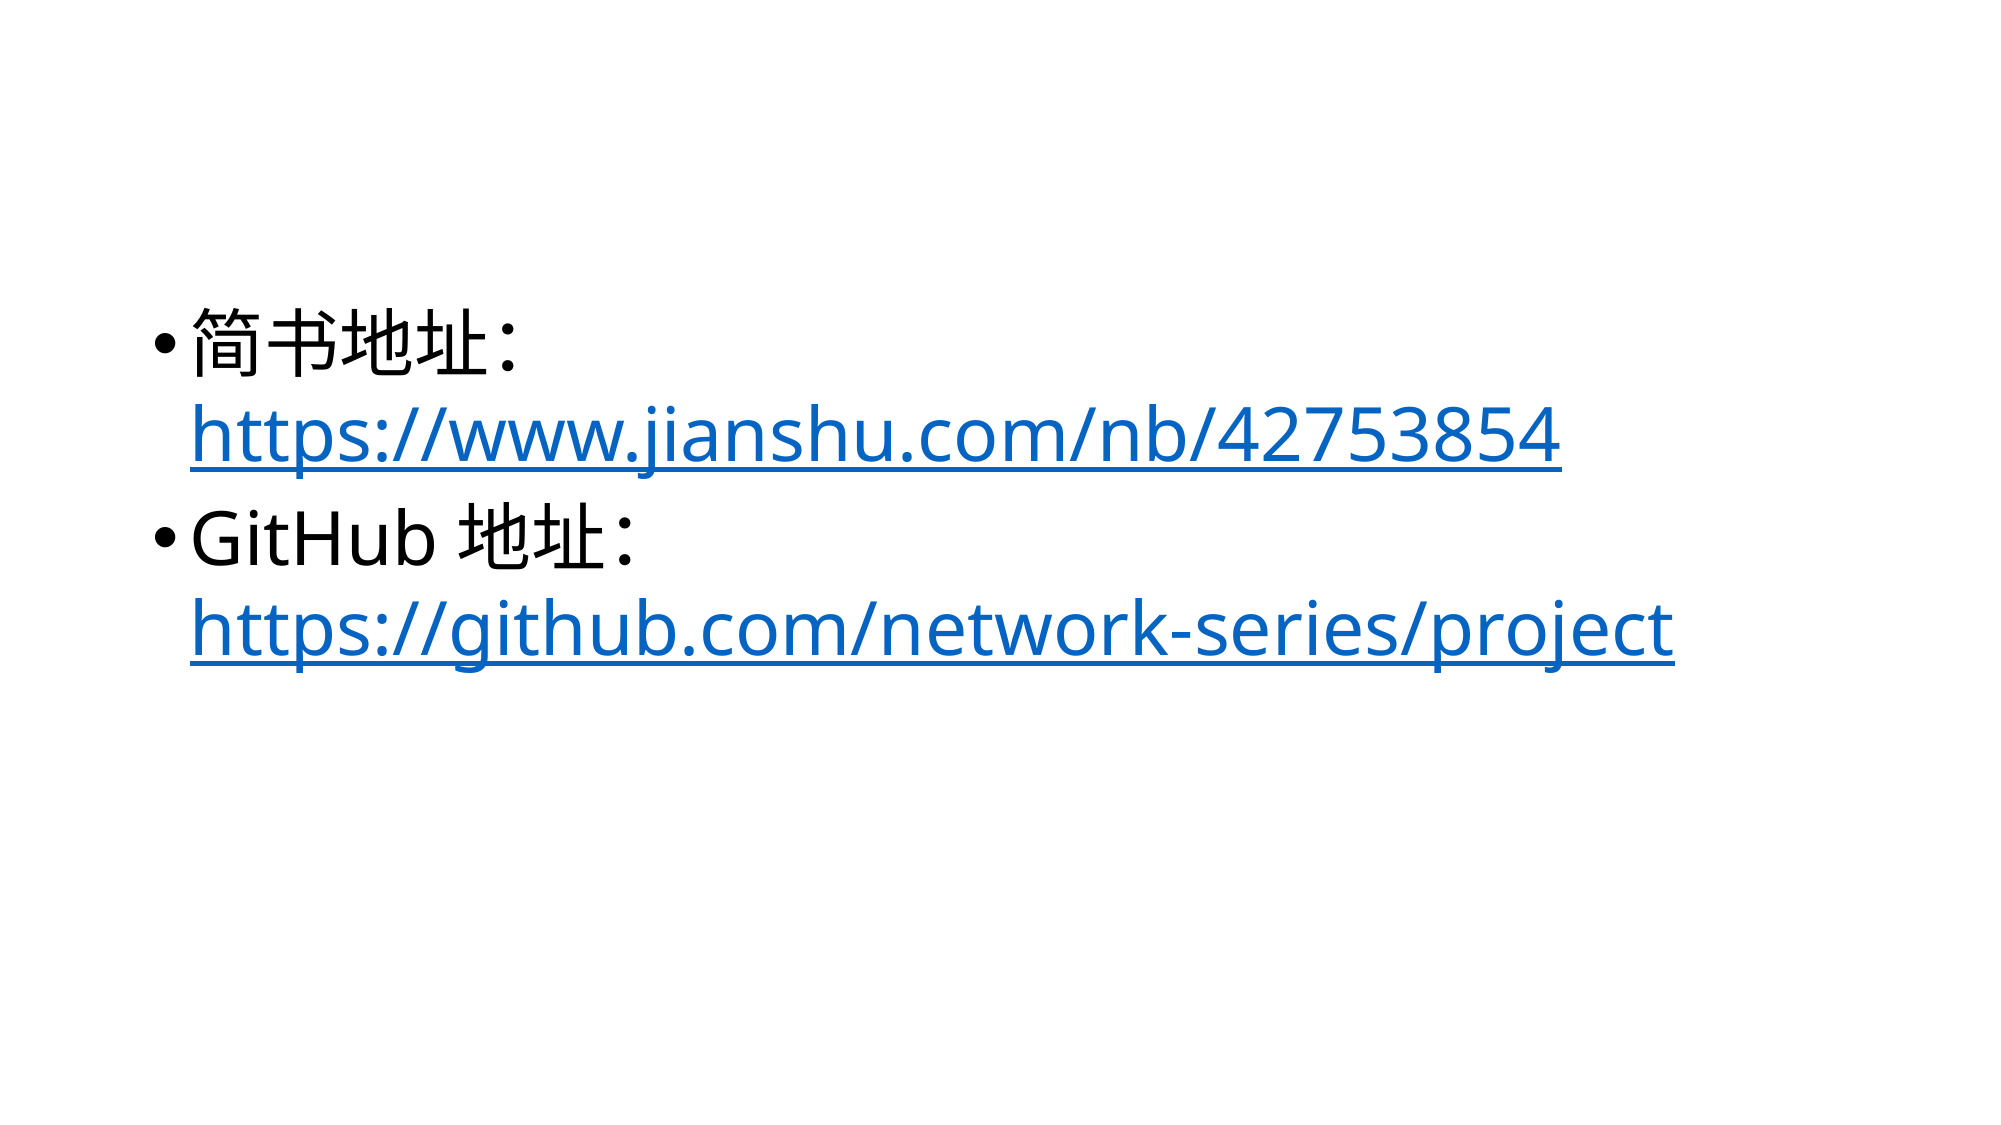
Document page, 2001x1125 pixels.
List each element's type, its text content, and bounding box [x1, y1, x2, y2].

list 简书地址：https://www.jianshu.com/nb/42753854 GitHub地址：https://github.com/network-series/project [137, 299, 1863, 1014]
